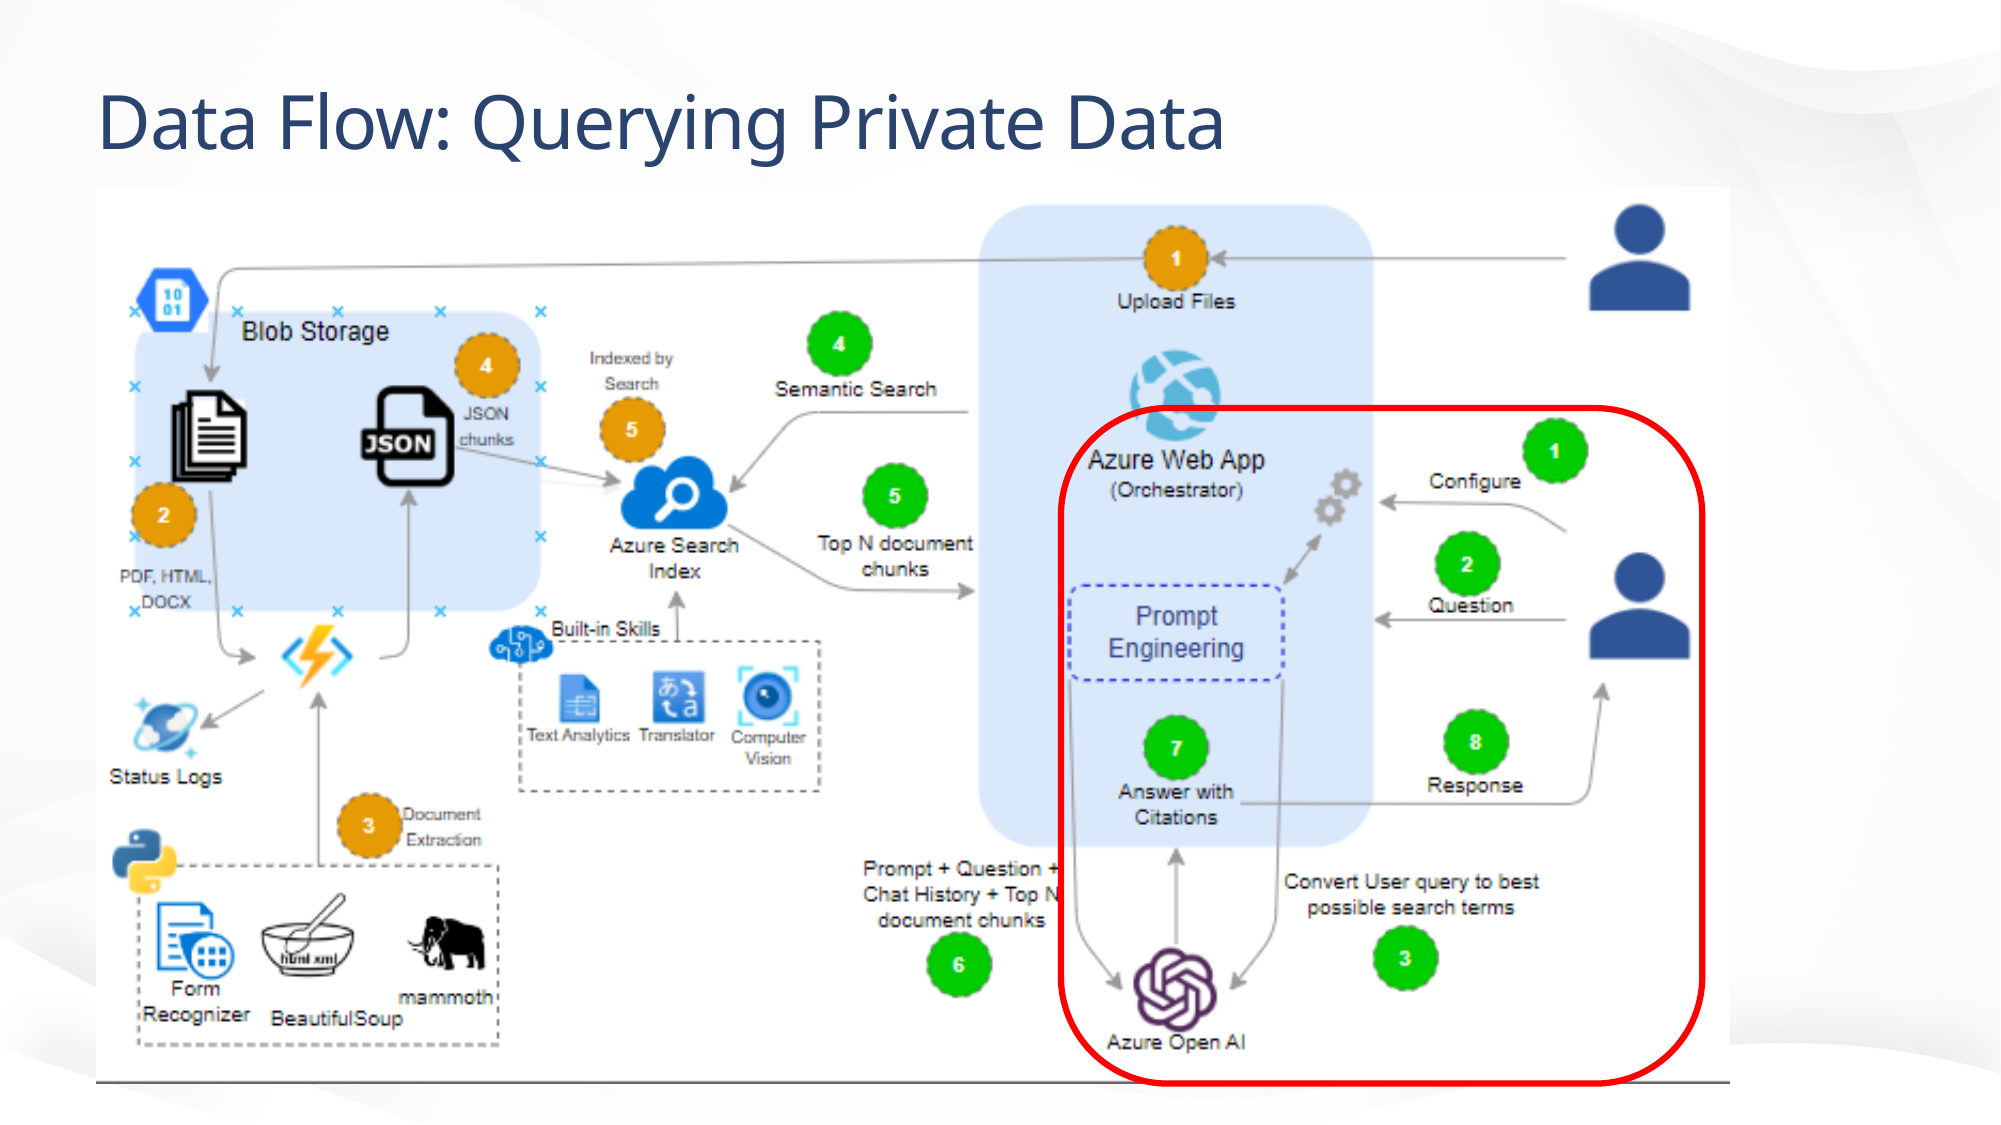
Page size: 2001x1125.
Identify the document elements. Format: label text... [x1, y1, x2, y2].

title Data Flow: Querying Private Data [96, 75, 1904, 166]
picture [96, 187, 1730, 1084]
